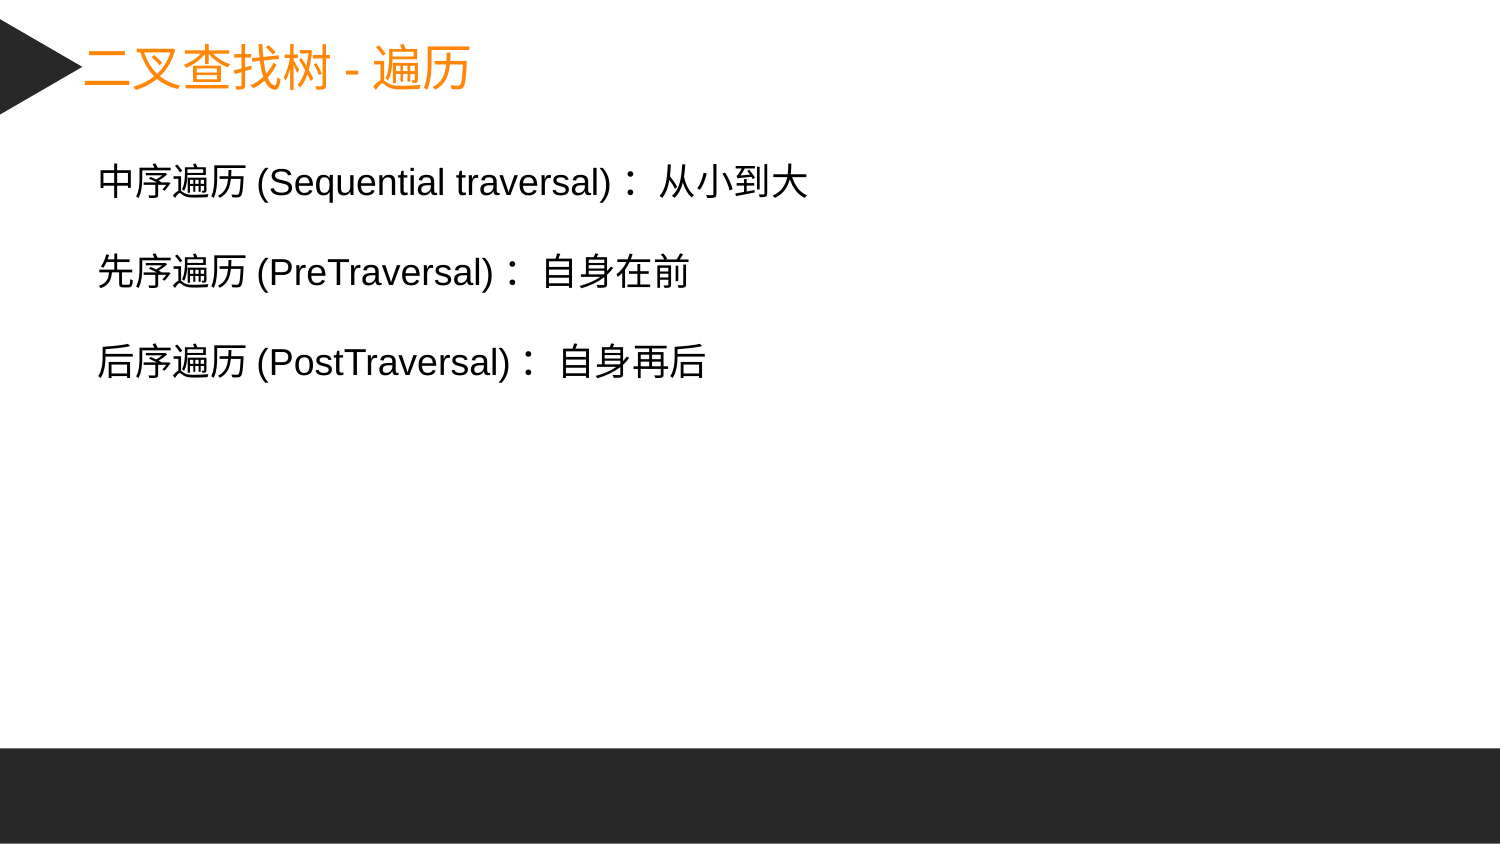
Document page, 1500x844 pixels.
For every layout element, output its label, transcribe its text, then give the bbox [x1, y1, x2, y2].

text_box [0, 19, 83, 115]
text_box 二叉查找树-遍历 [67, 29, 488, 104]
text_box 中序遍历(Sequential traversal)：从小到大 先序遍历(PreTraversal)：自身在前 后序遍历(PostTraversal)：自身再后 [82, 150, 1412, 390]
text_box [0, 748, 1500, 844]
